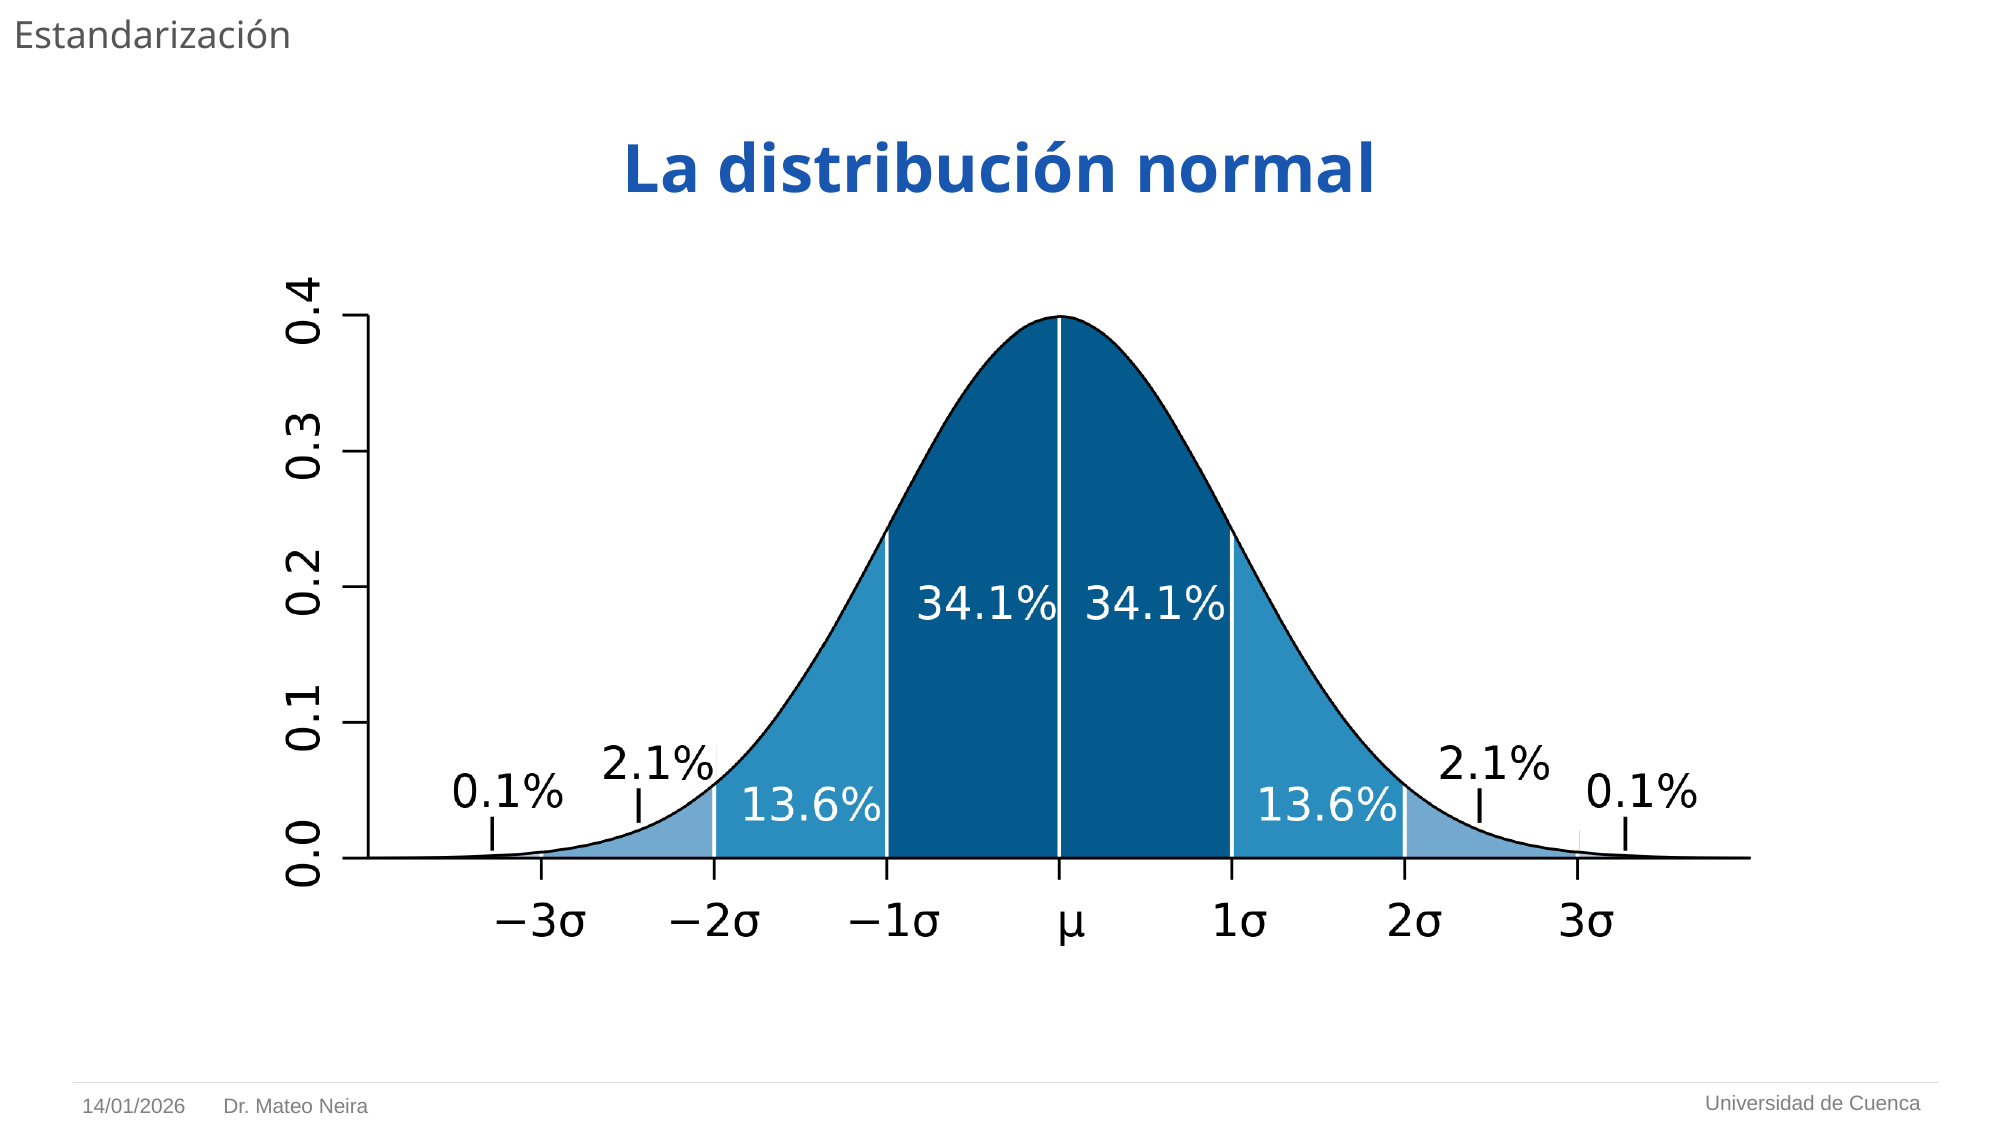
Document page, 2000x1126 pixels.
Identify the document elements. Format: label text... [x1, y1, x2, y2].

title Estandarización [13, 0, 1989, 67]
text_box La distribución normal [249, 118, 1750, 214]
picture [261, 238, 1763, 990]
